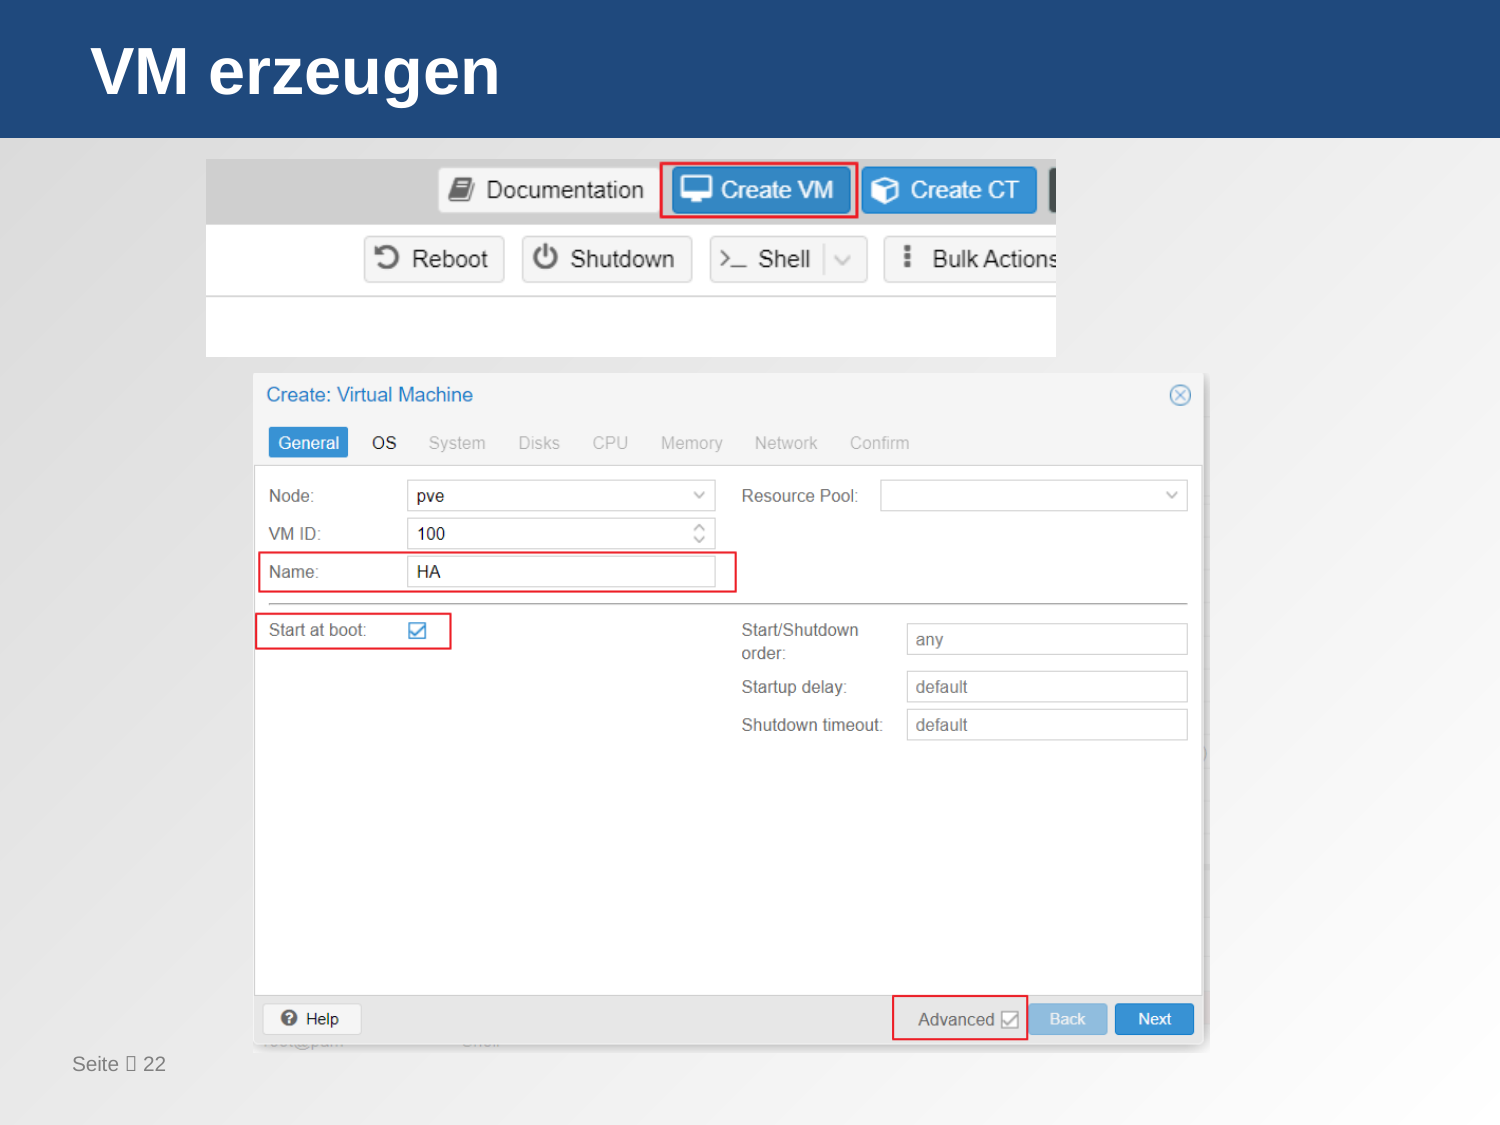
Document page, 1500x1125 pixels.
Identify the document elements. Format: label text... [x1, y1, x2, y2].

title VM erzeugen [75, 20, 1425, 208]
picture [253, 373, 1210, 1054]
picture [206, 159, 1056, 357]
